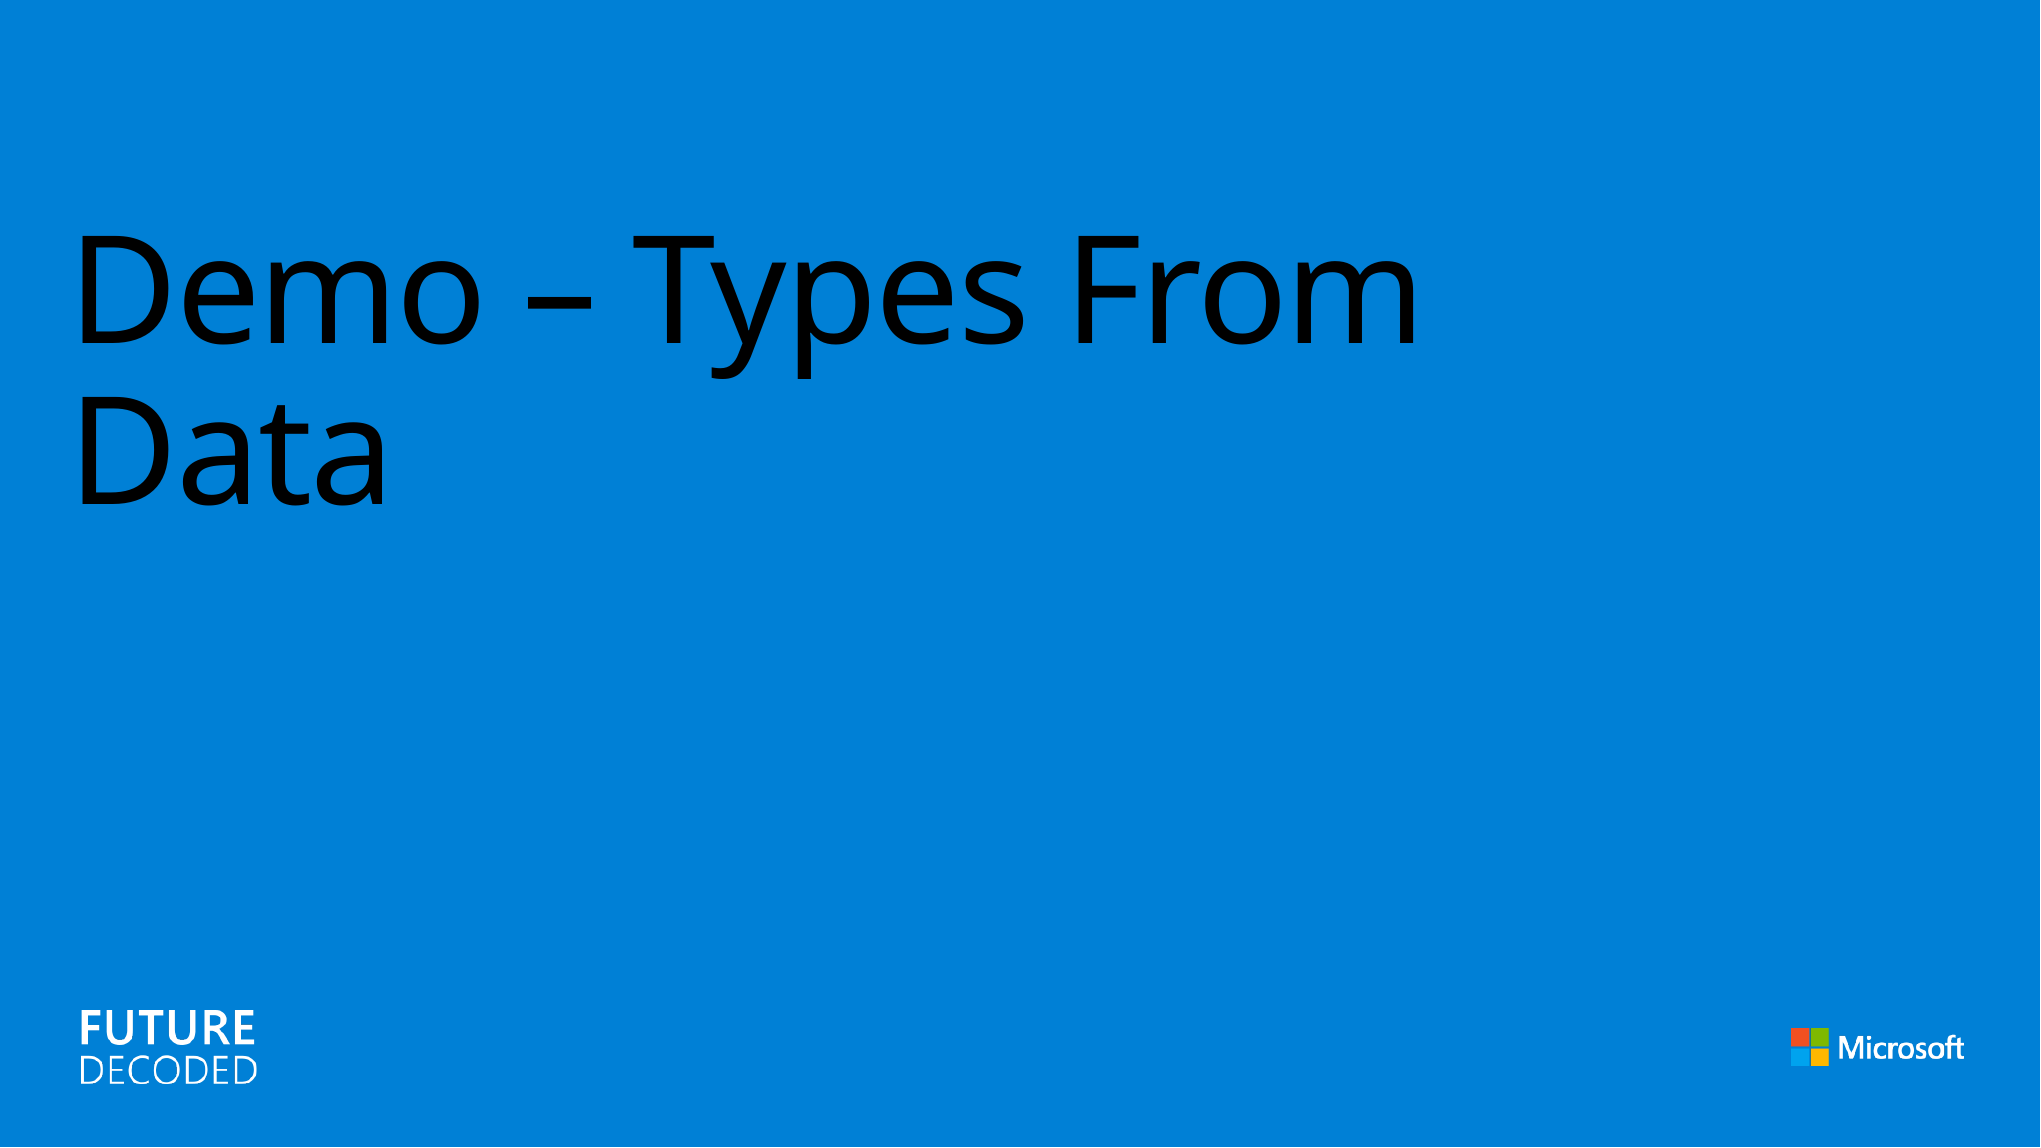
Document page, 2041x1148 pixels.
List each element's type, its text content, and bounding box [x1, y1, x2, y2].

picture [1791, 1028, 1964, 1066]
picture [81, 1010, 257, 1084]
title Demo – Types From Data [45, 198, 1695, 649]
